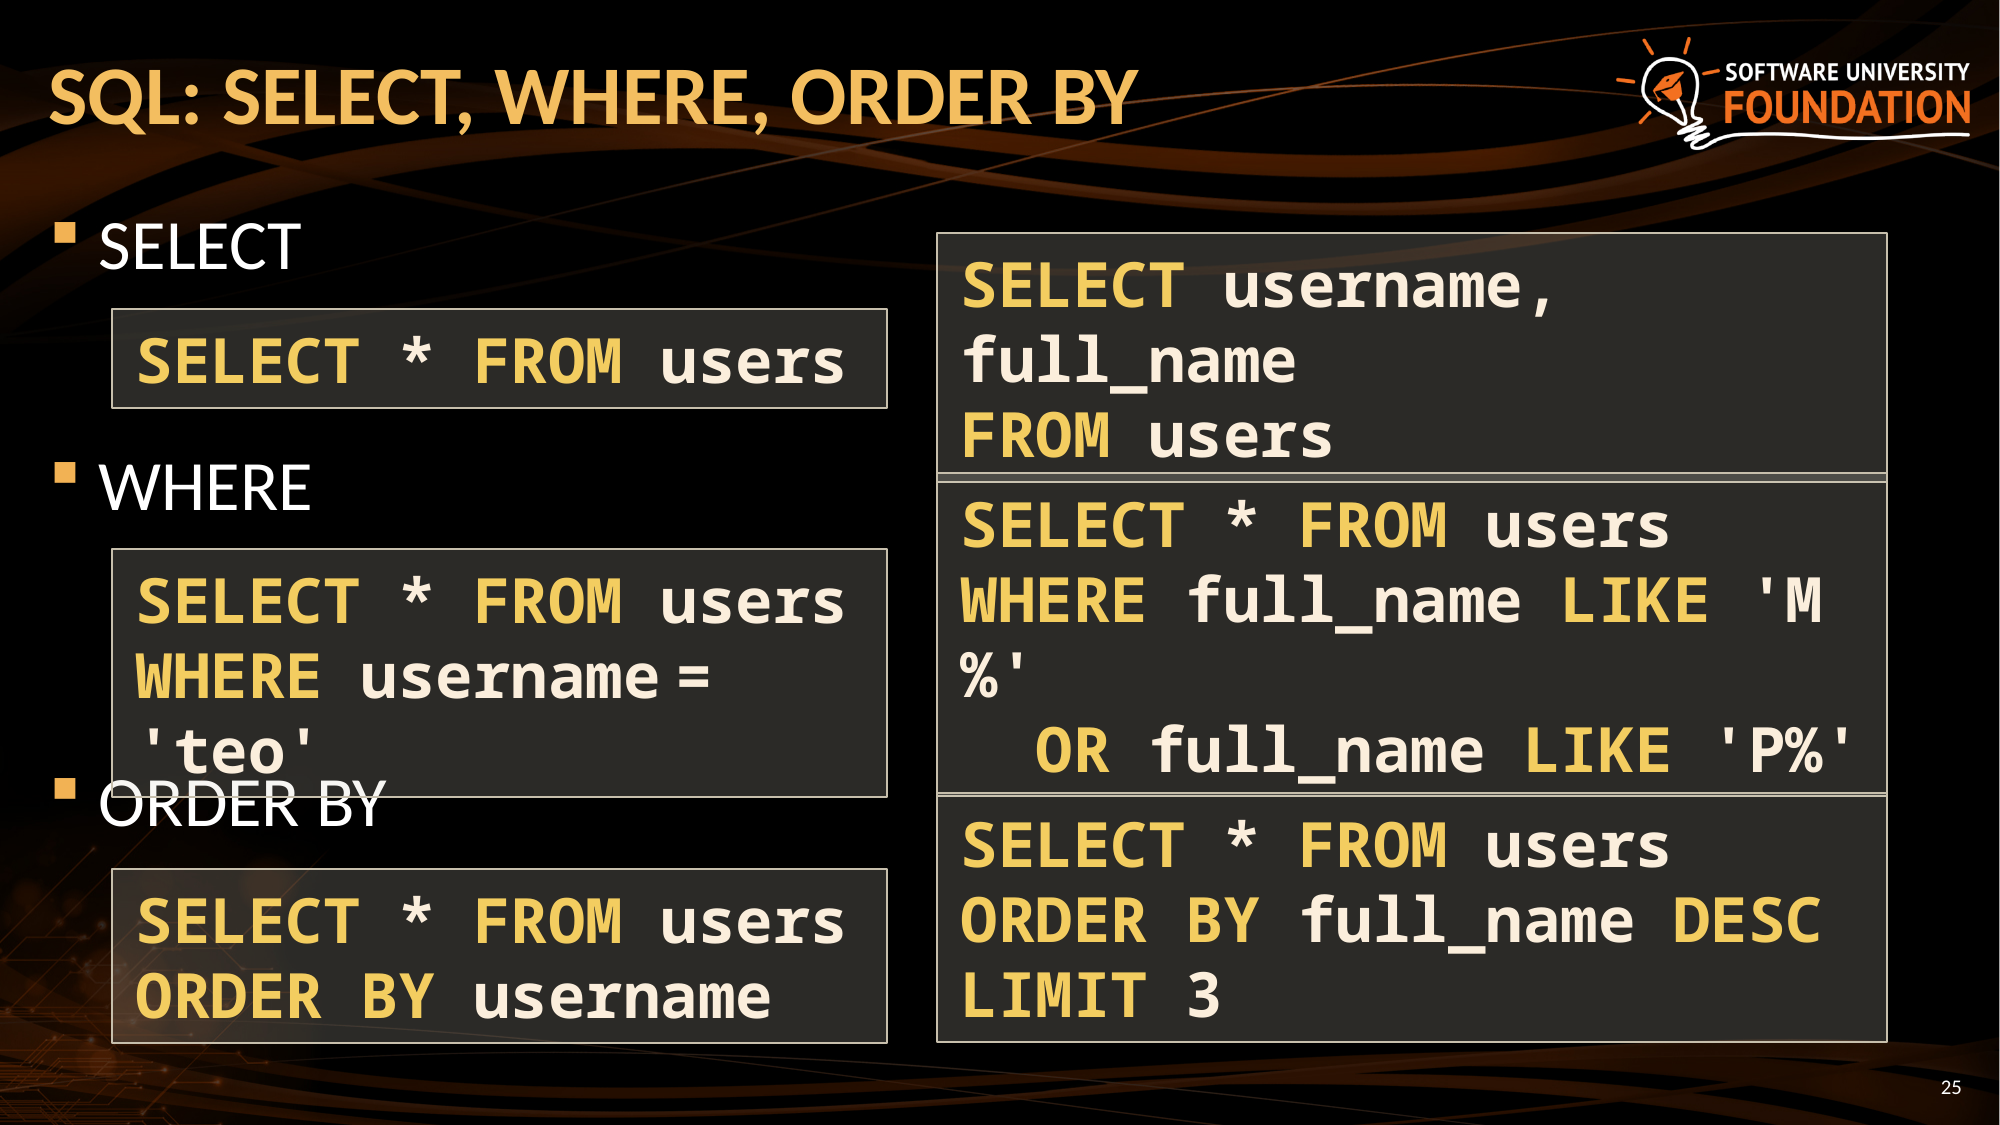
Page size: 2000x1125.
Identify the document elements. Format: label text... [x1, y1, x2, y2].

text_box SELECT * FROM users WHERE full_name LIKE 'M%' OR full_name LIKE 'P%' [937, 473, 1888, 793]
title SQL: SELECT, WHERE, ORDER BY [30, 6, 1602, 189]
text_box SELECT * FROM users [112, 309, 888, 408]
list SELECT WHERE ORDER BY [31, 188, 1968, 1103]
text_box SELECT * FROM users ORDER BY full_name DESC LIMIT 3 [937, 793, 1888, 1042]
text_box SELECT * FROM users WHERE username = 'teo' [112, 548, 888, 798]
text_box SELECT username, full_name FROM users [937, 233, 1888, 473]
picture [0, 0, 2000, 1125]
text_box SELECT * FROM users ORDER BY username [112, 869, 888, 1043]
